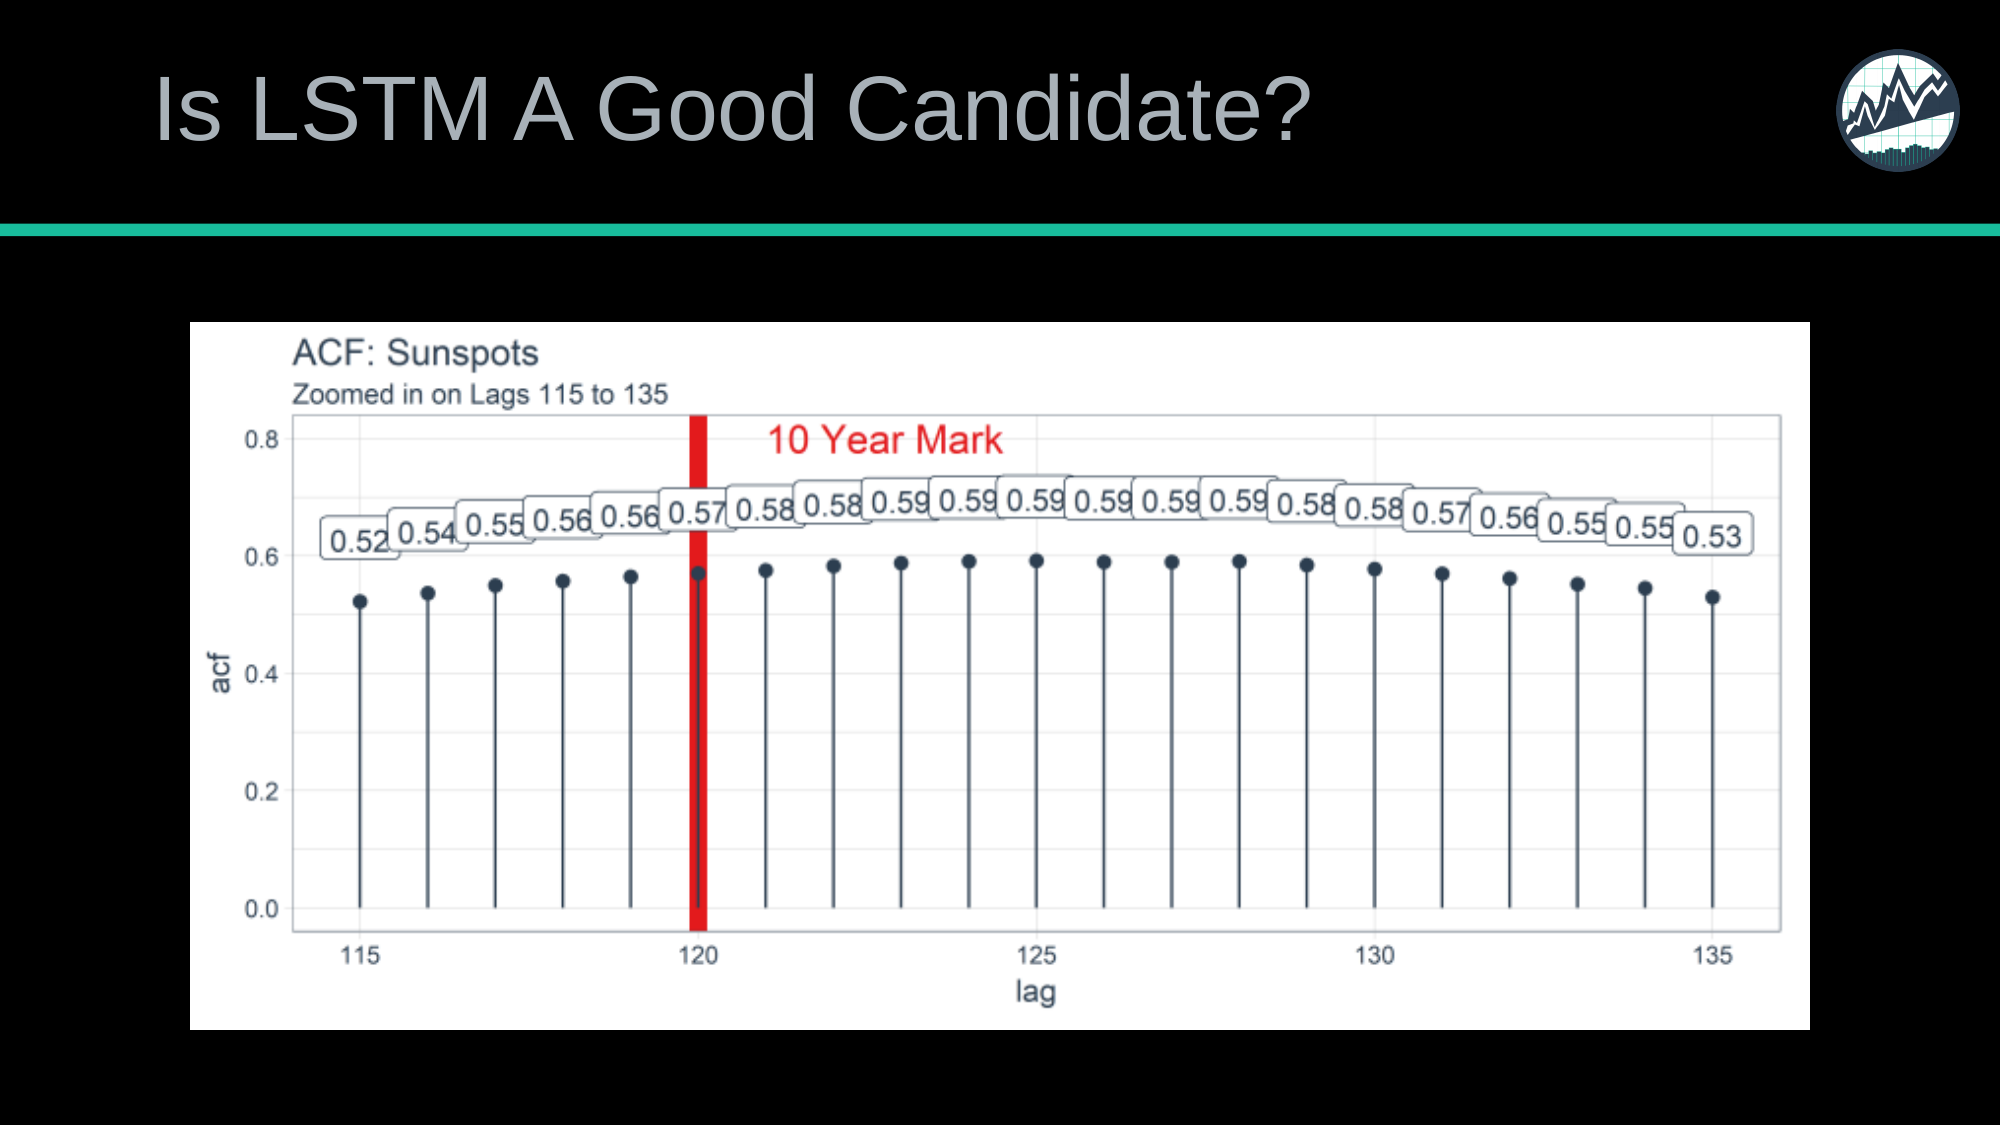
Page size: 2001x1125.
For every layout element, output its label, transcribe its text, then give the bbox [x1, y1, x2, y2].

title Is LSTM A Good Candidate? [137, 23, 1863, 199]
picture [1863, 49, 1960, 172]
picture [190, 322, 1810, 1030]
